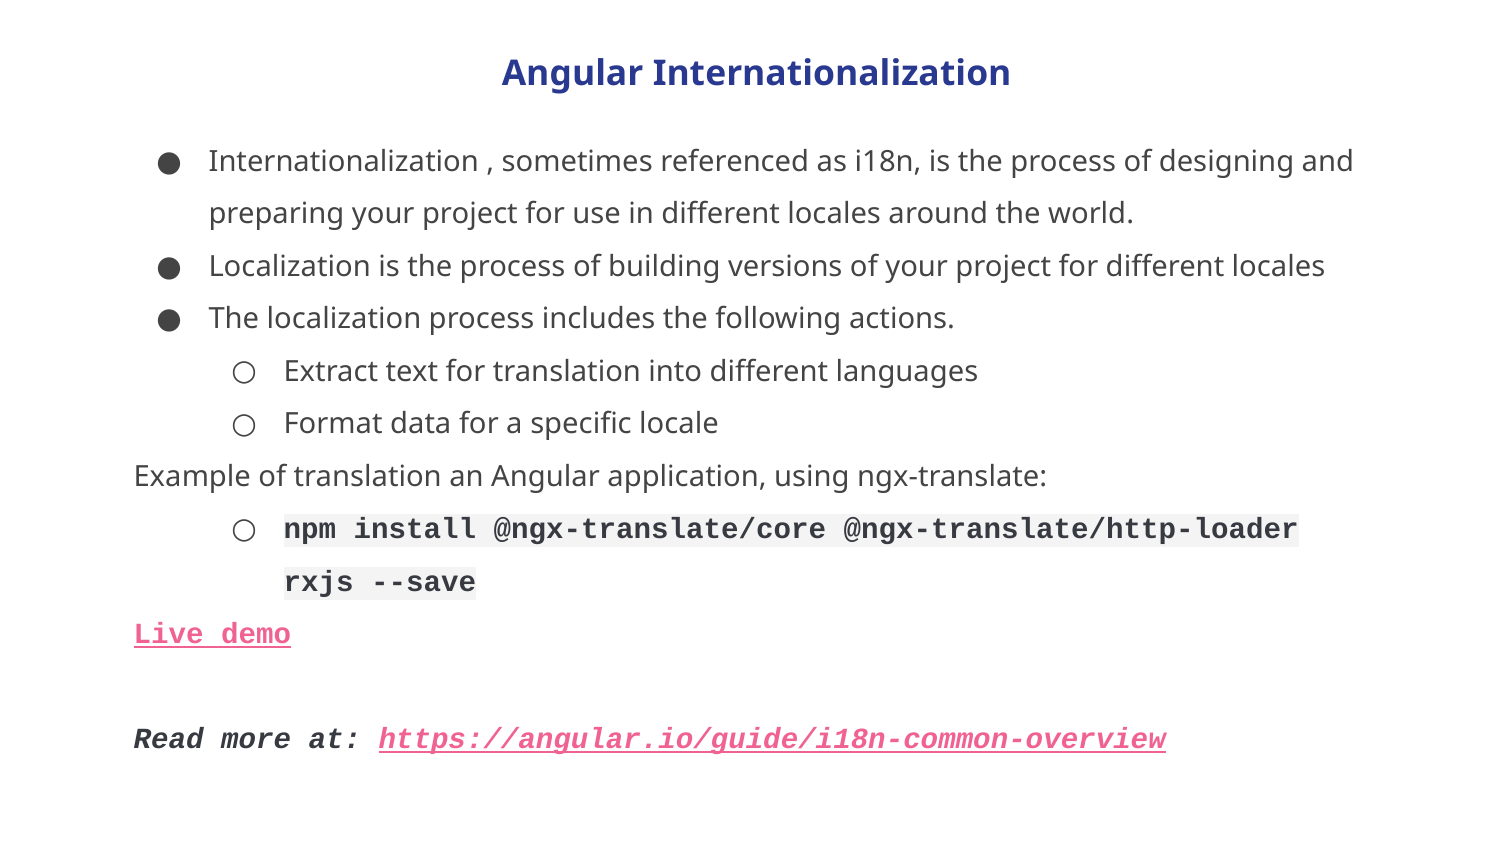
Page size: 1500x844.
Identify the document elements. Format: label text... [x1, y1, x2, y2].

title Angular Internationalization [32, 28, 1406, 175]
text_box Internationalization , sometimes referenced as i18n, is the process of designing and preparing your project for use in different locales around the world. Localization is the process of building versions of your project for different locales The localization process includes the following actions. Extract text for translation into different languages Format data for a specific locale Example of translation an Angular application, using ngx-translate: npm install @ngx-translate/core @ngx-translate/http-loader rxjs --save Live demo Read more at: https://angular.io/guide/i18n-common-overview [118, 109, 1371, 770]
